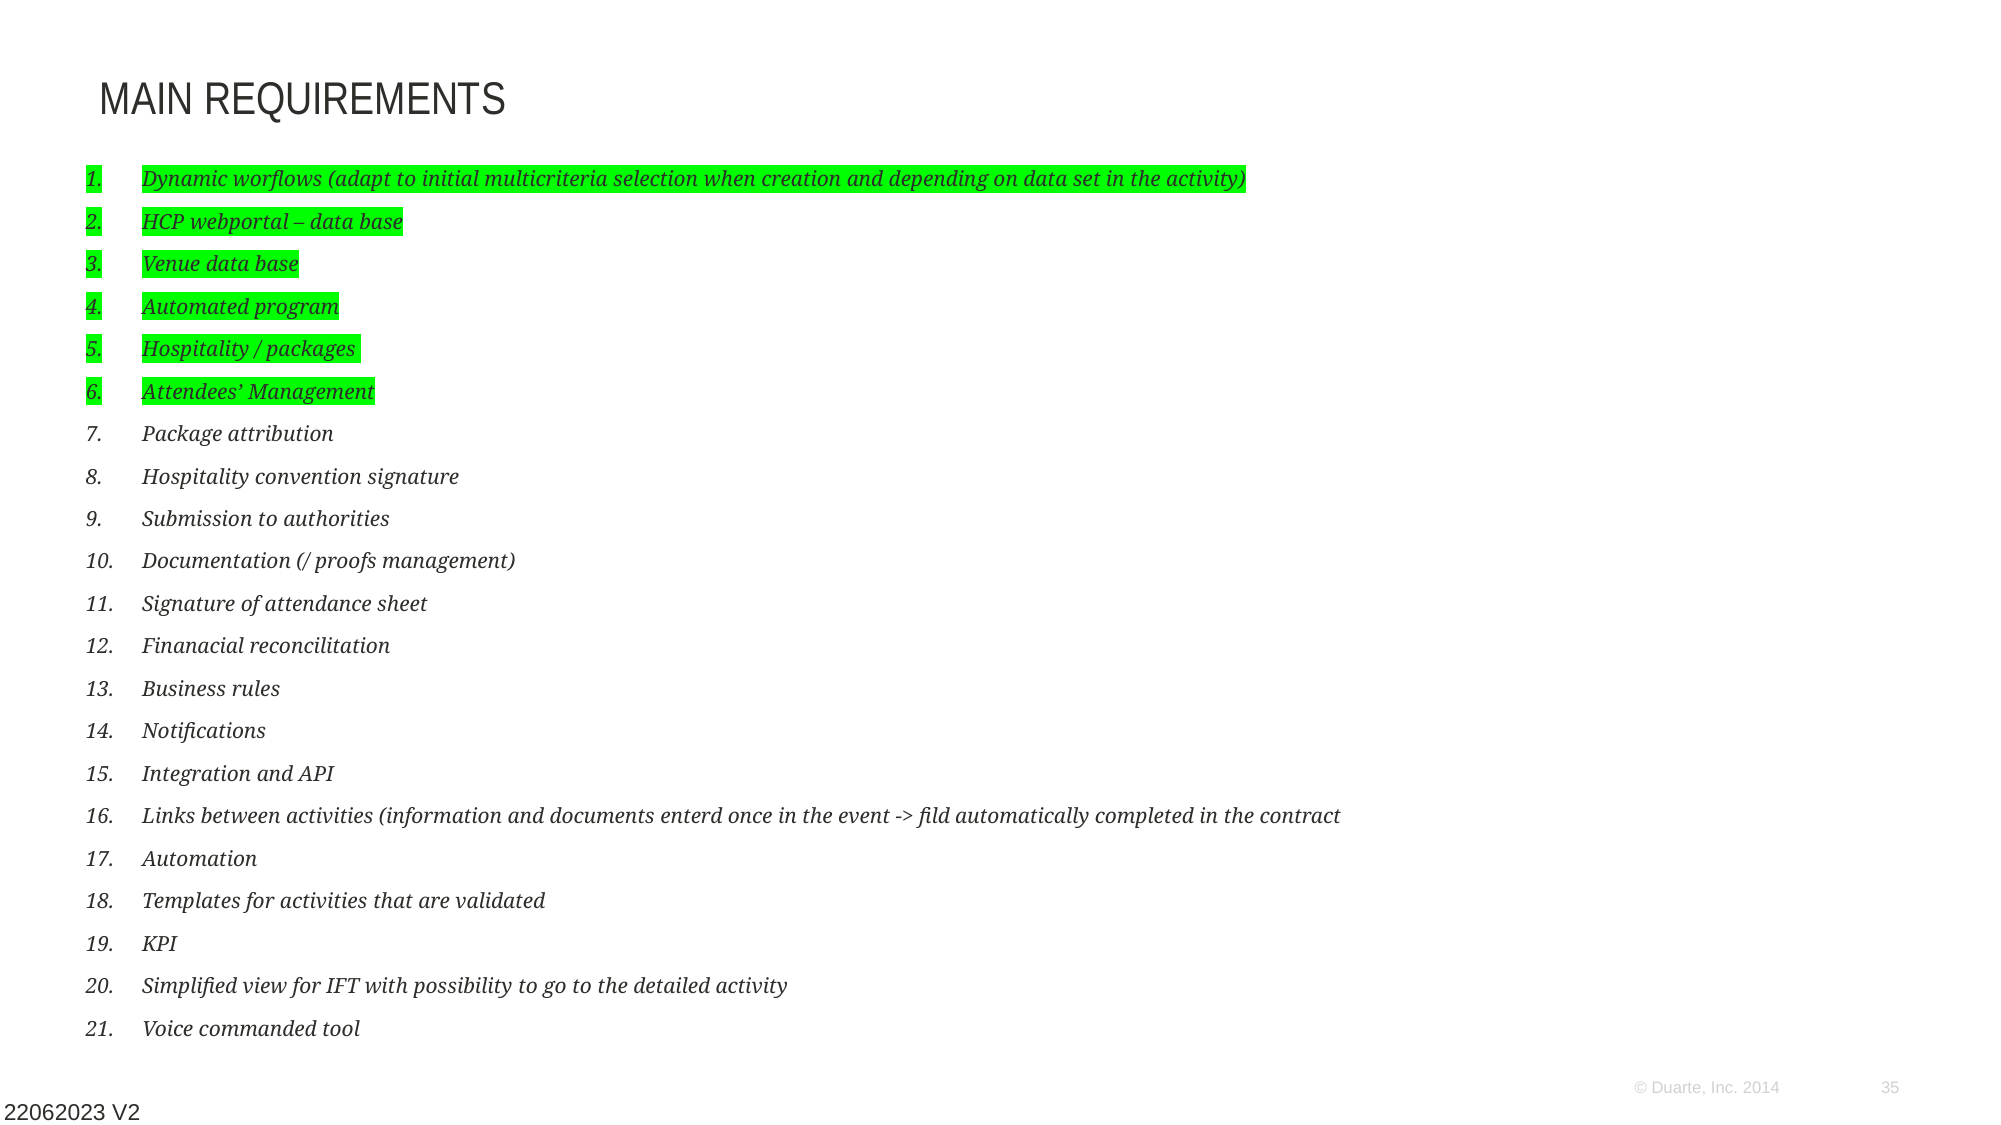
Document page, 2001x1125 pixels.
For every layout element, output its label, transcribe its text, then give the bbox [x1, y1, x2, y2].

title Main requirements [100, 75, 1900, 162]
list Dynamic worflows (adapt to initial multicriteria selection when creation and depending on data set in the activity) HCP webportal – data base Venue data base Automated program Hospitality / packages Attendees’ Management Package attribution Hospitality convention signature Submission to authorities Documentation (/ proofs management) Signature of attendance sheet Finanacial reconcilitation Business rules Notifications Integration and API Links between activities (information and documents enterd once in the event -> fild automatically completed in the contract Automation Templates for activities that are validated KPI Simplified view for IFT with possibility to go to the detailed activity Voice commanded tool [85, 161, 1886, 913]
